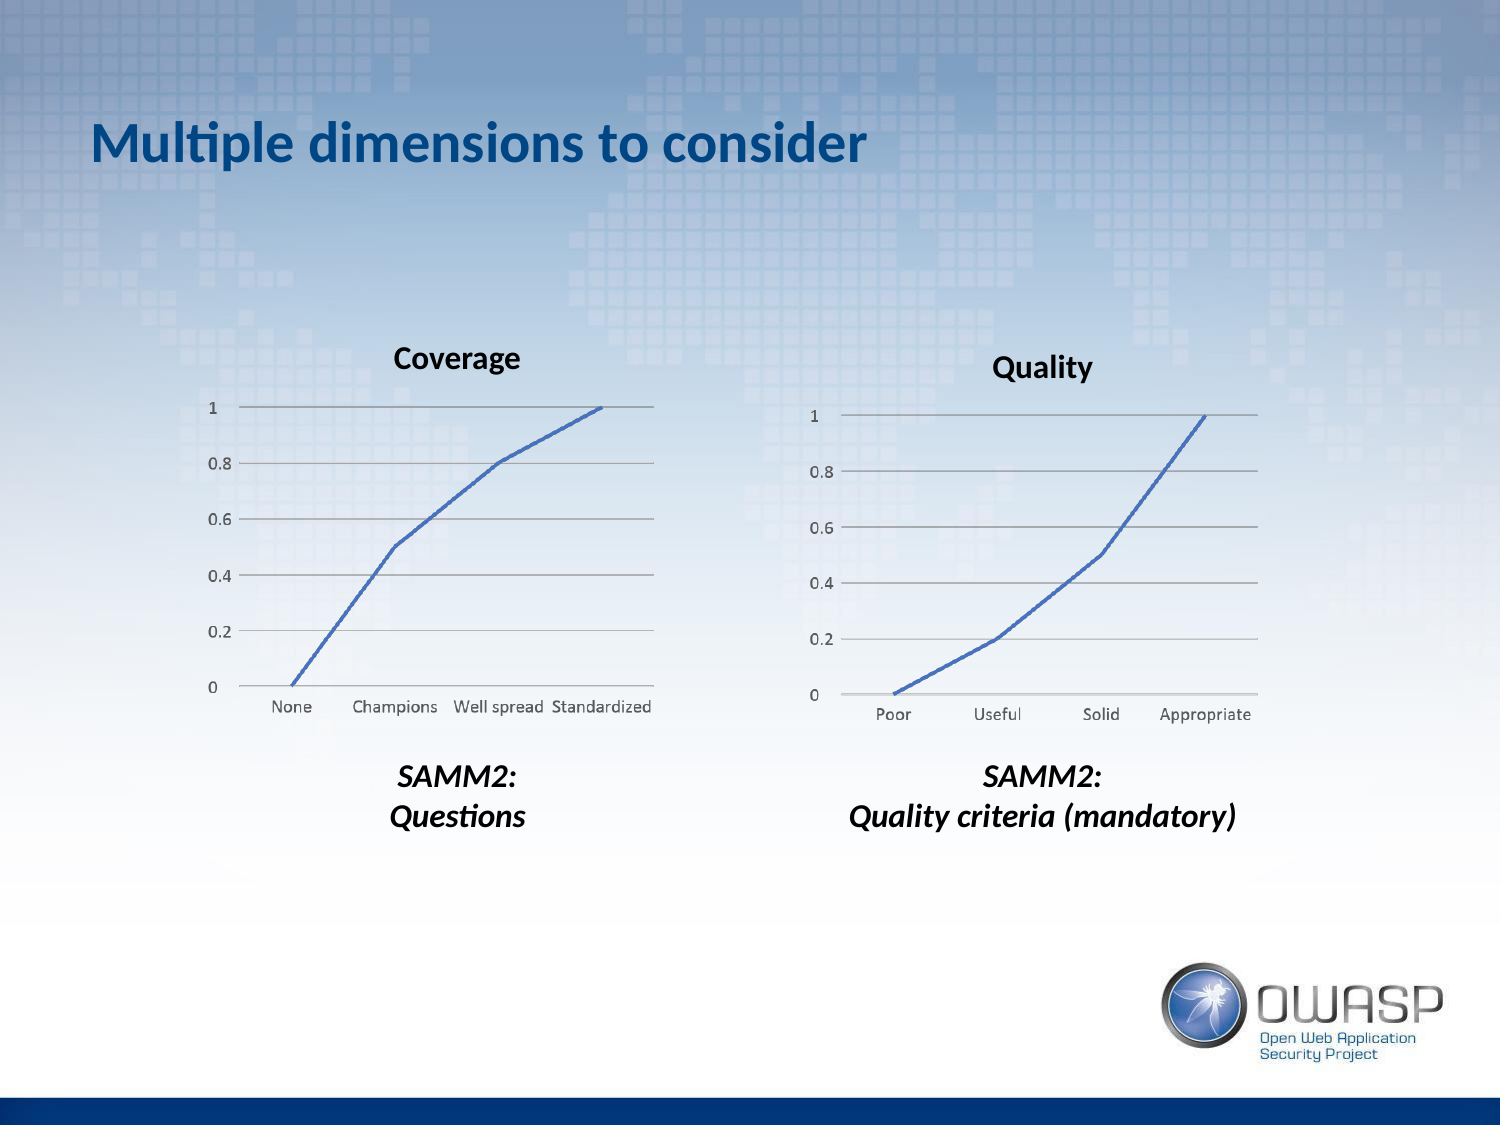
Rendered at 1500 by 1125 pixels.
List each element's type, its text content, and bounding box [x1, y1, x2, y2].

text_box SAMM2: Questions [208, 761, 707, 841]
text_box SAMM2: Quality criteria (mandatory) [794, 761, 1292, 840]
text_box Coverage [208, 303, 707, 382]
title Multiple dimensions to consider [75, 45, 1425, 233]
picture [0, 0, 1500, 1125]
text_box Quality [794, 312, 1292, 392]
